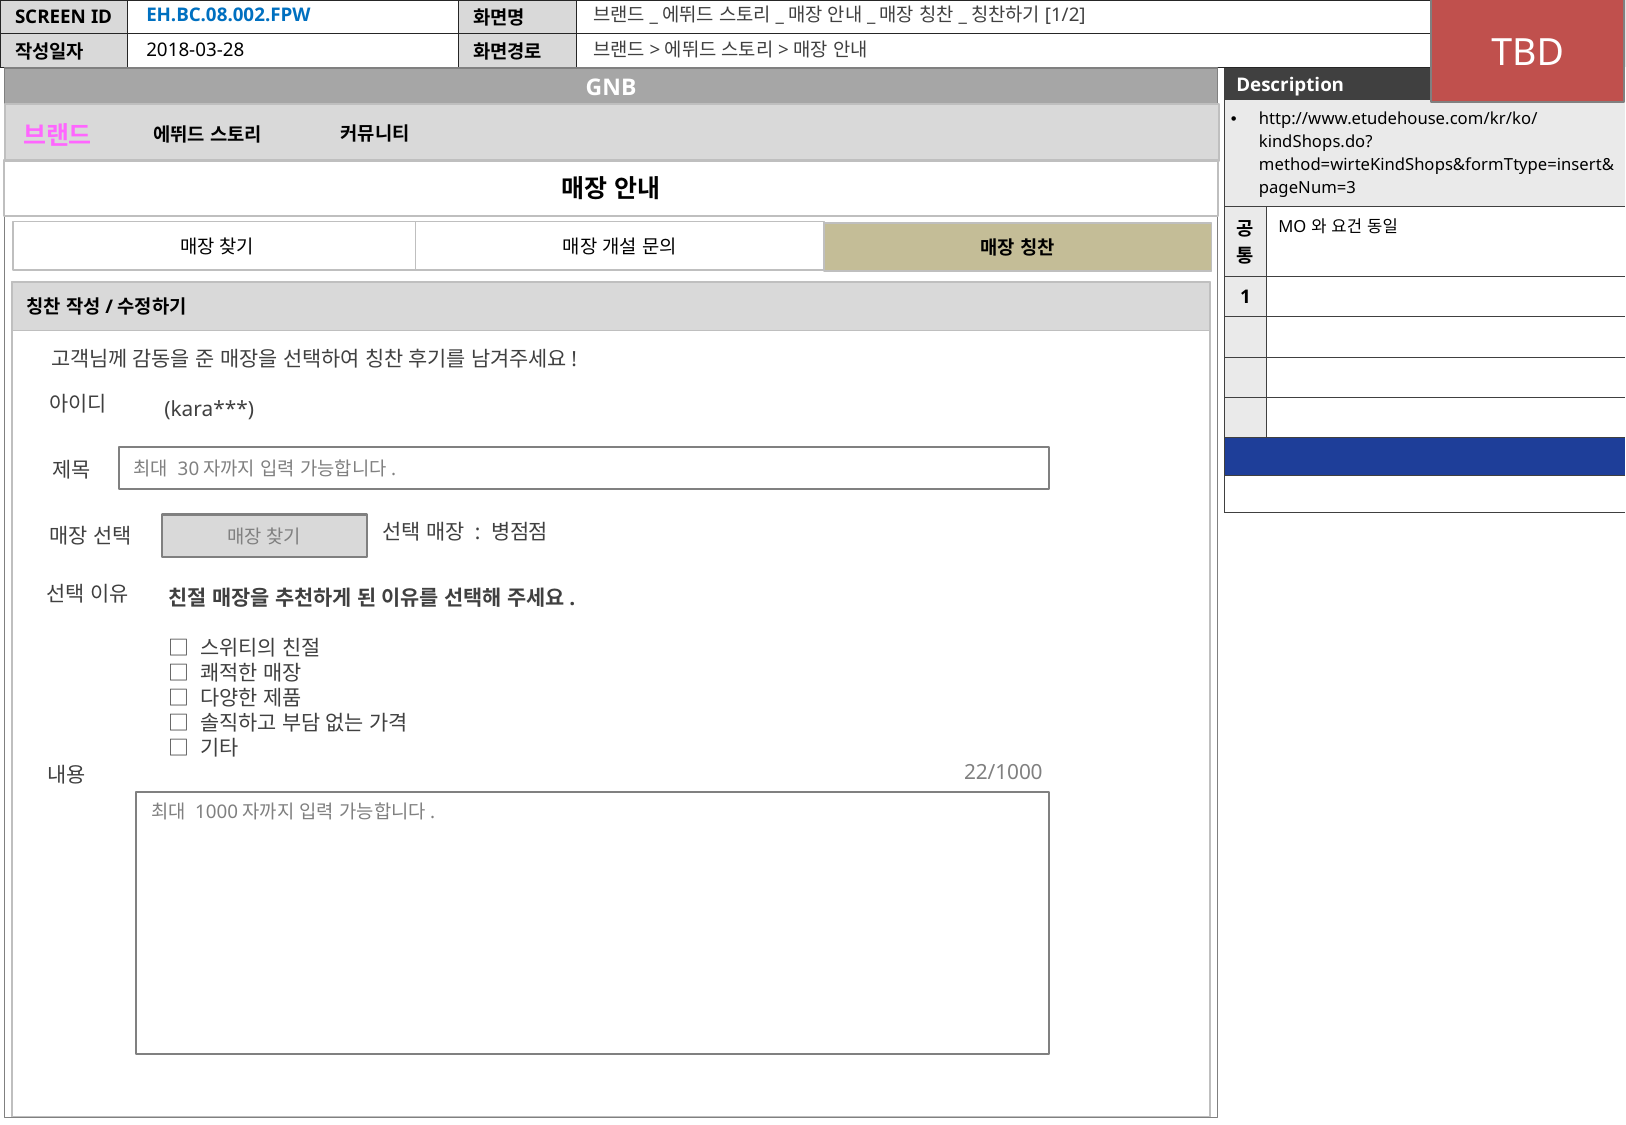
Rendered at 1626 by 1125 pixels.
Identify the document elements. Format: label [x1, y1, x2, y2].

table_cell [1225, 207, 1266, 276]
table_cell [1225, 398, 1266, 437]
table_cell [1267, 358, 1625, 397]
table_cell [1267, 398, 1625, 437]
text_box [1429, 0, 1625, 104]
table_cell [1225, 277, 1266, 316]
table_cell [1267, 207, 1625, 276]
list [131, 2, 459, 32]
table_cell [1225, 100, 1625, 206]
table_cell [1225, 476, 1625, 512]
table_cell [1225, 438, 1625, 475]
table_cell [1267, 277, 1625, 316]
table_cell [1267, 317, 1625, 357]
table_cell [1225, 358, 1266, 397]
list [578, 2, 1429, 29]
list [578, 36, 1429, 63]
table_header [1225, 69, 1429, 99]
text_box [2, 36, 1221, 1119]
table_cell [1225, 317, 1266, 357]
